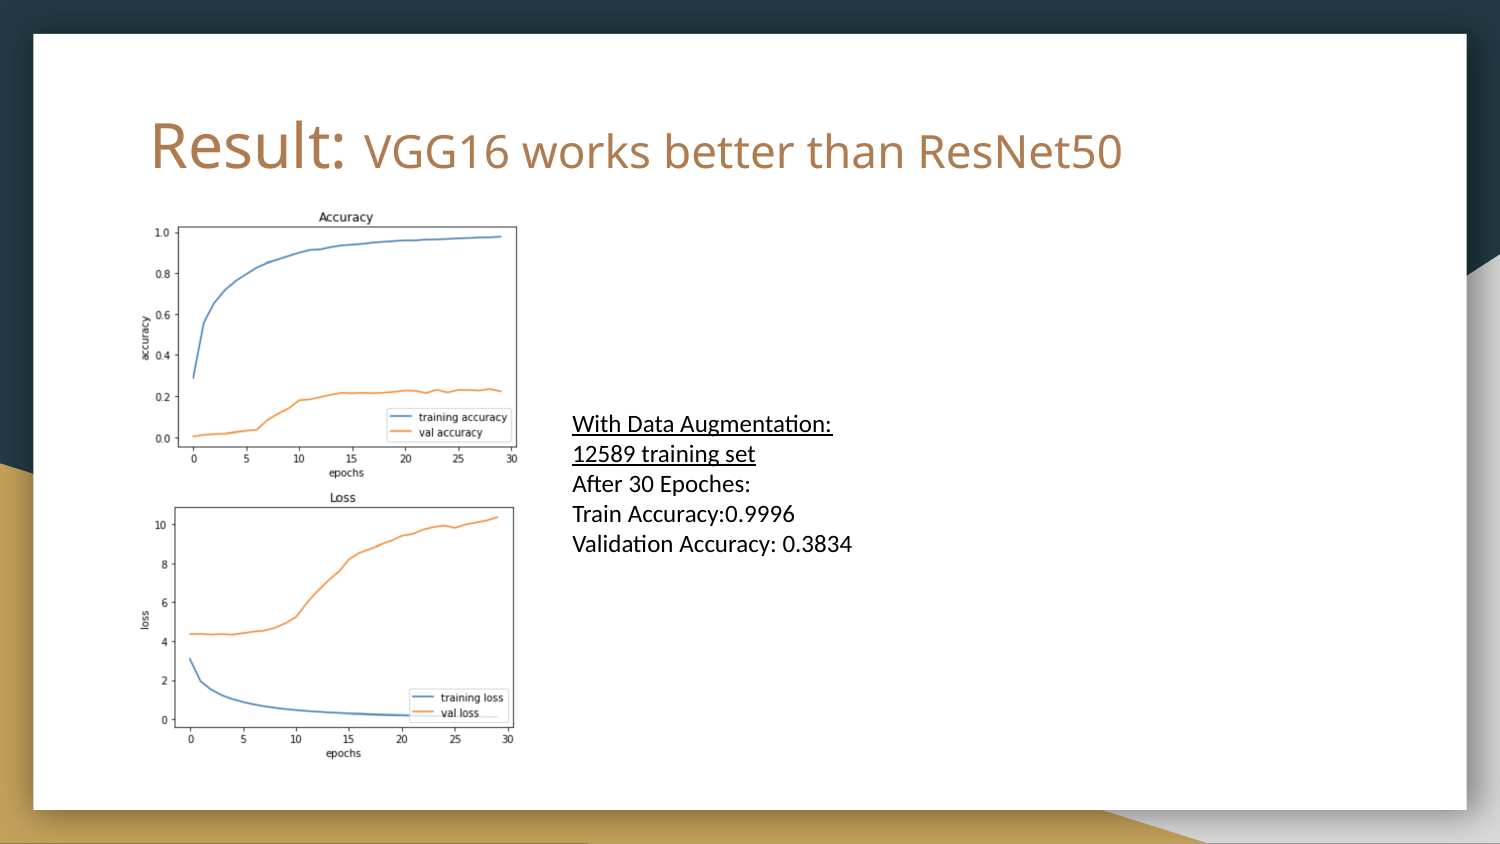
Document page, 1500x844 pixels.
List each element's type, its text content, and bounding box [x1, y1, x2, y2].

picture [124, 206, 551, 771]
title Result: VGG16 works better than ResNet50 [134, 91, 1366, 248]
text_box With Data Augmentation: 12589 training set After 30 Epoches: Train Accuracy:0.9996 Validation Accuracy: 0.3834 [557, 392, 923, 566]
